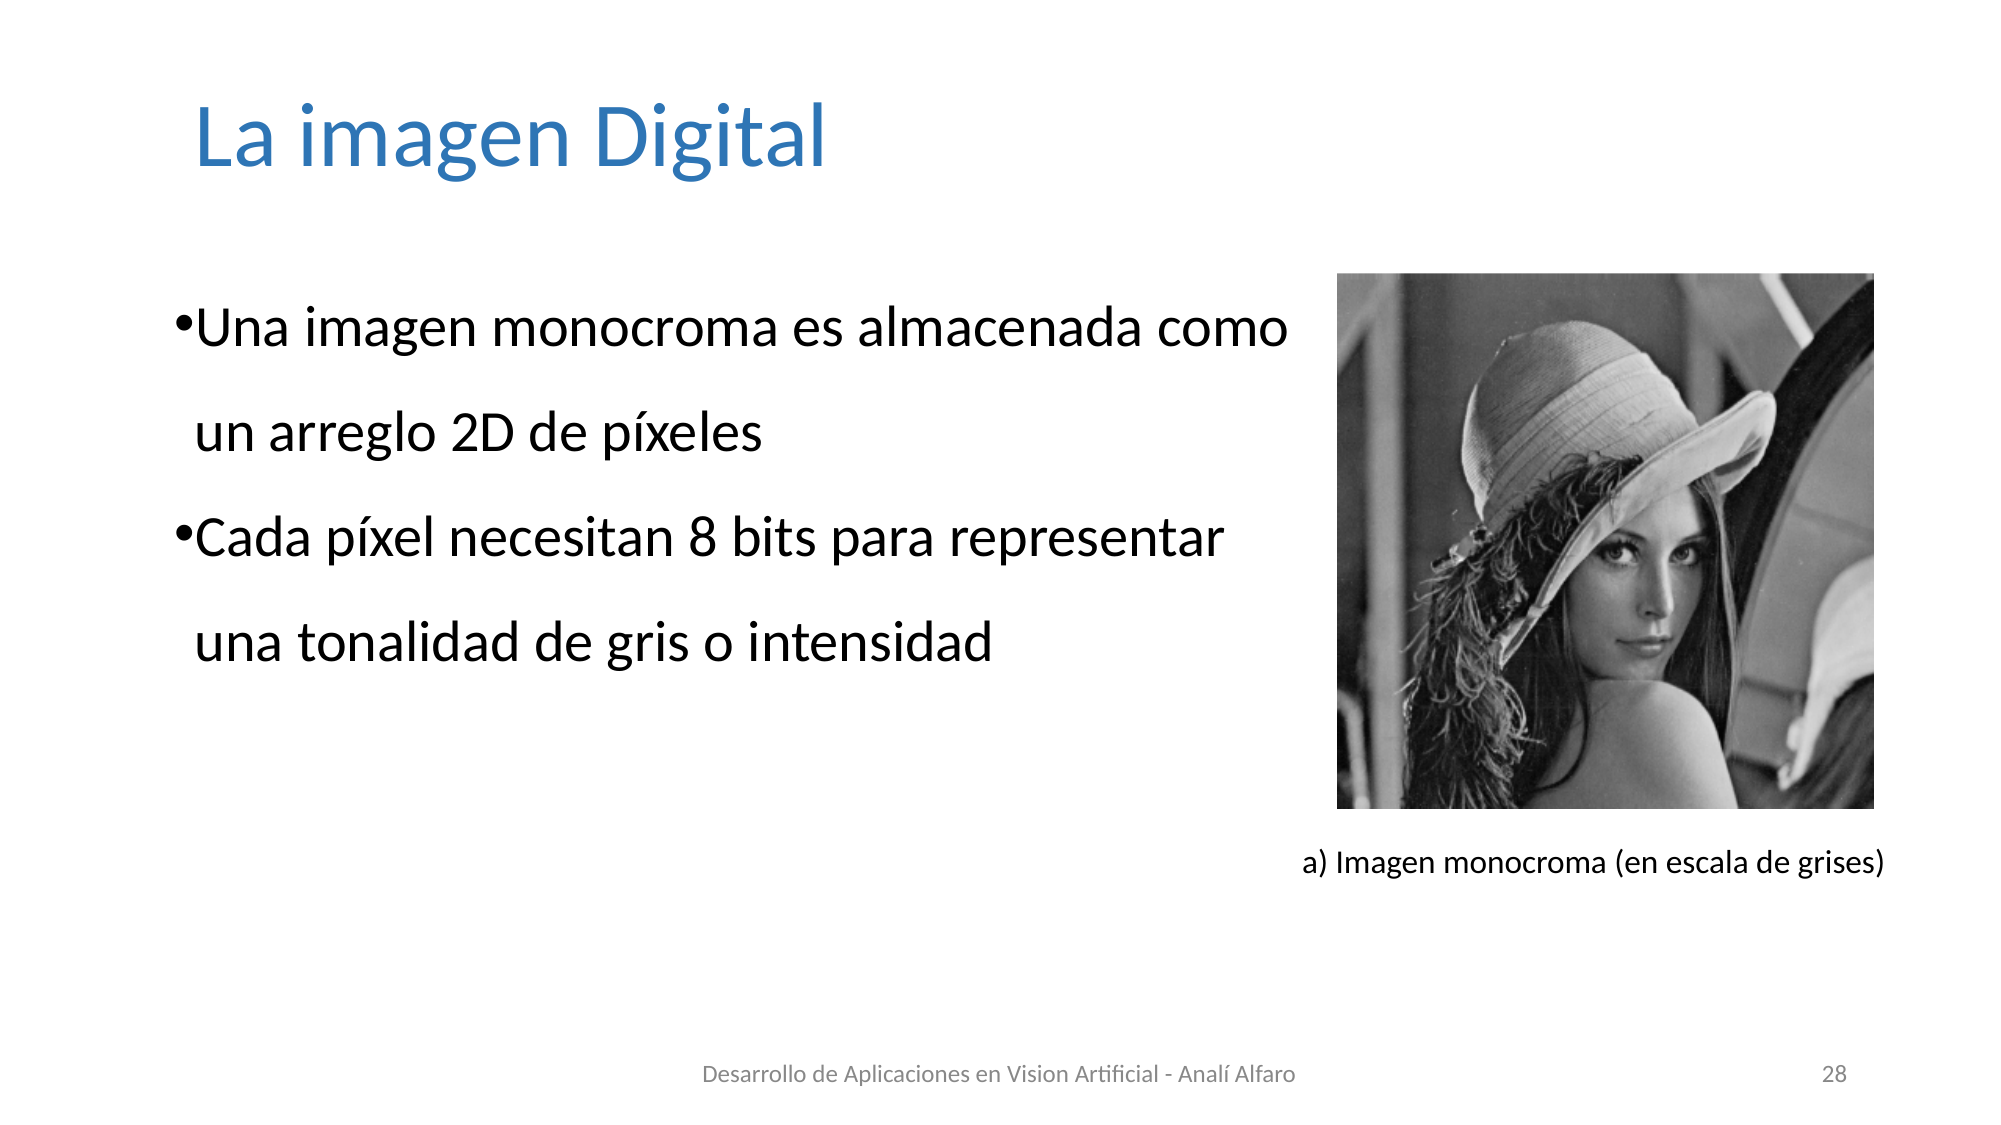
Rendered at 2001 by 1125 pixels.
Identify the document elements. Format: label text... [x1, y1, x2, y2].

picture [1337, 272, 1874, 810]
text_box a) Imagen monocroma (en escala de grises) [1286, 832, 1961, 888]
list Una imagen monocroma es almacenada como un arreglo 2D de píxeles Cada píxel necesitan 8 bits para representar una tonalidad de gris o intensidad [174, 242, 1306, 940]
slide_number ‹#› [1412, 1042, 1863, 1103]
footer Desarrollo de Aplicaciones en Vision Artificial - Analí Alfaro [662, 1042, 1338, 1103]
title La imagen Digital [174, 36, 1825, 196]
